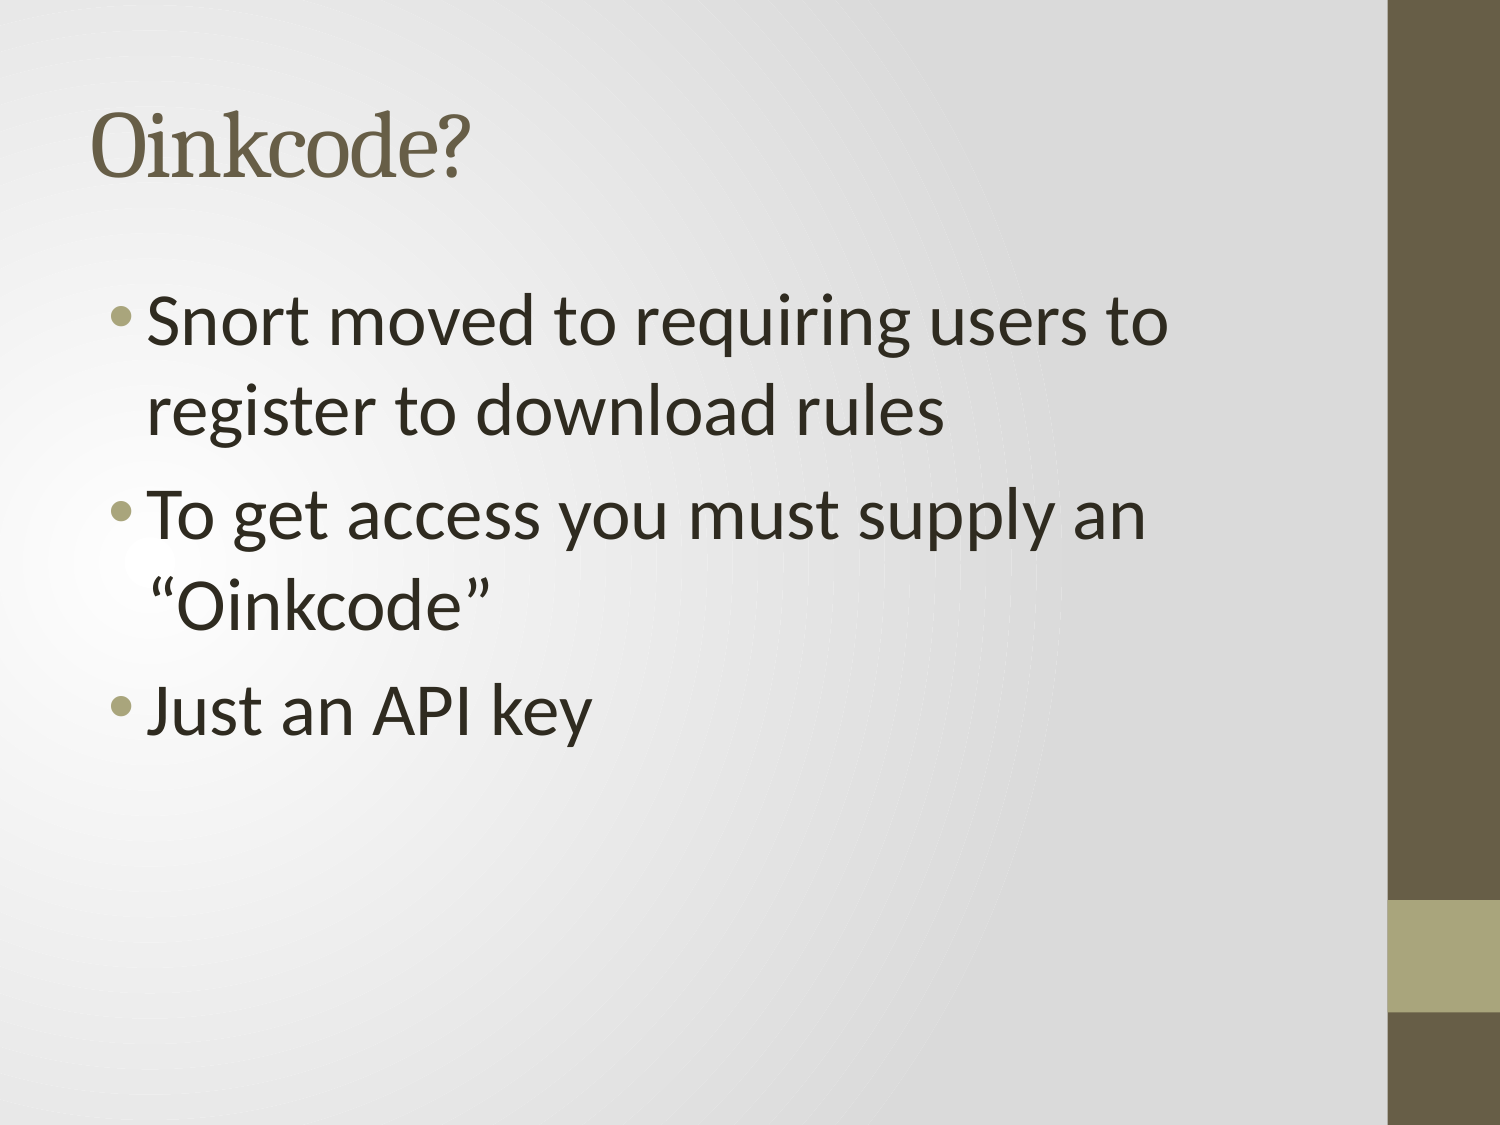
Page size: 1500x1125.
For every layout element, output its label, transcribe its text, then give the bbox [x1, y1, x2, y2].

title Oinkcode? [75, 45, 1325, 233]
list Snort moved to requiring users to register to download rules To get access you must supply an “Oinkcode” Just an API key [75, 262, 1325, 1050]
